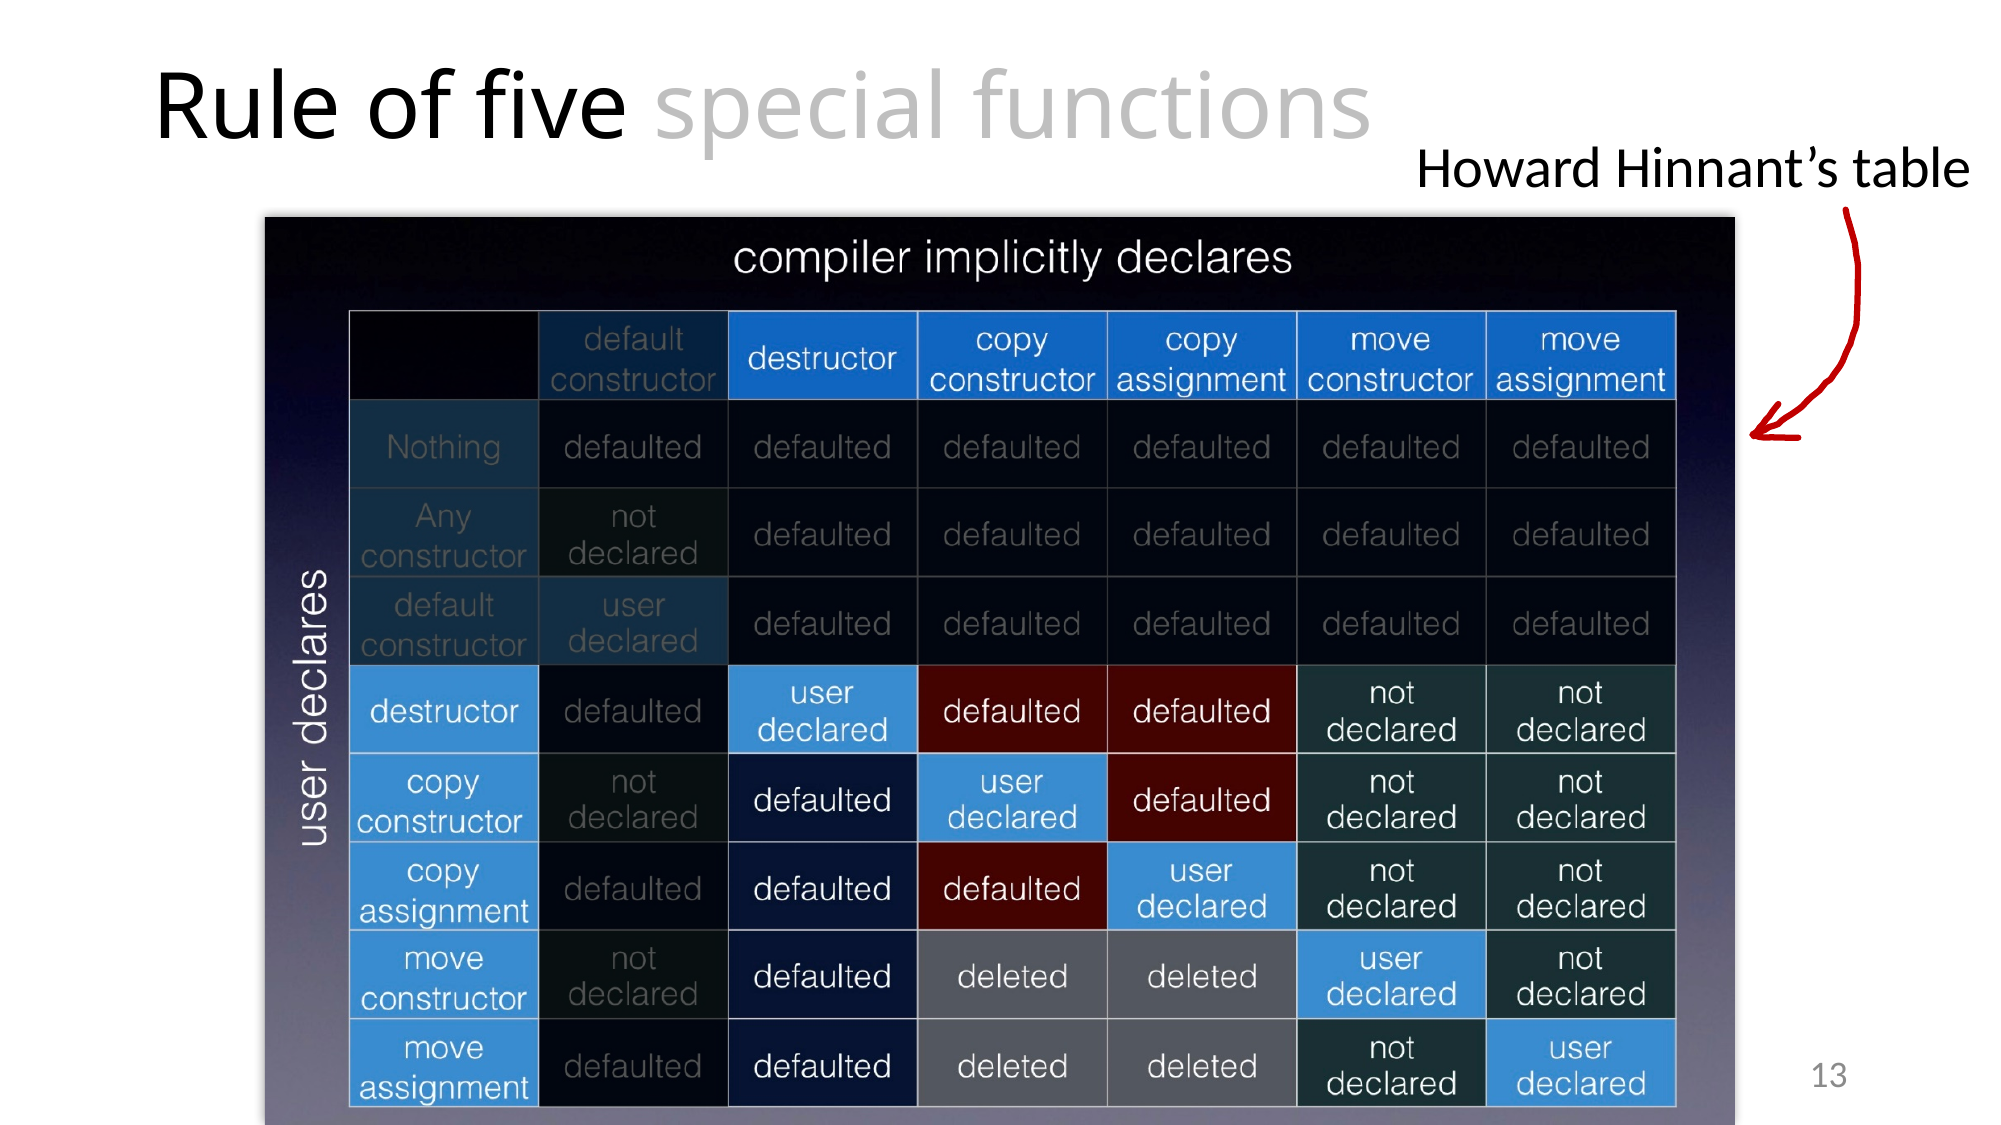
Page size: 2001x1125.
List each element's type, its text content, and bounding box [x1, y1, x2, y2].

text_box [1752, 209, 1858, 438]
text_box Howard Hinnant’s table [1401, 122, 1998, 207]
slide_number 13 [1741, 1042, 1863, 1103]
picture [264, 217, 1736, 1125]
title Rule of five special functions [137, 0, 1863, 218]
